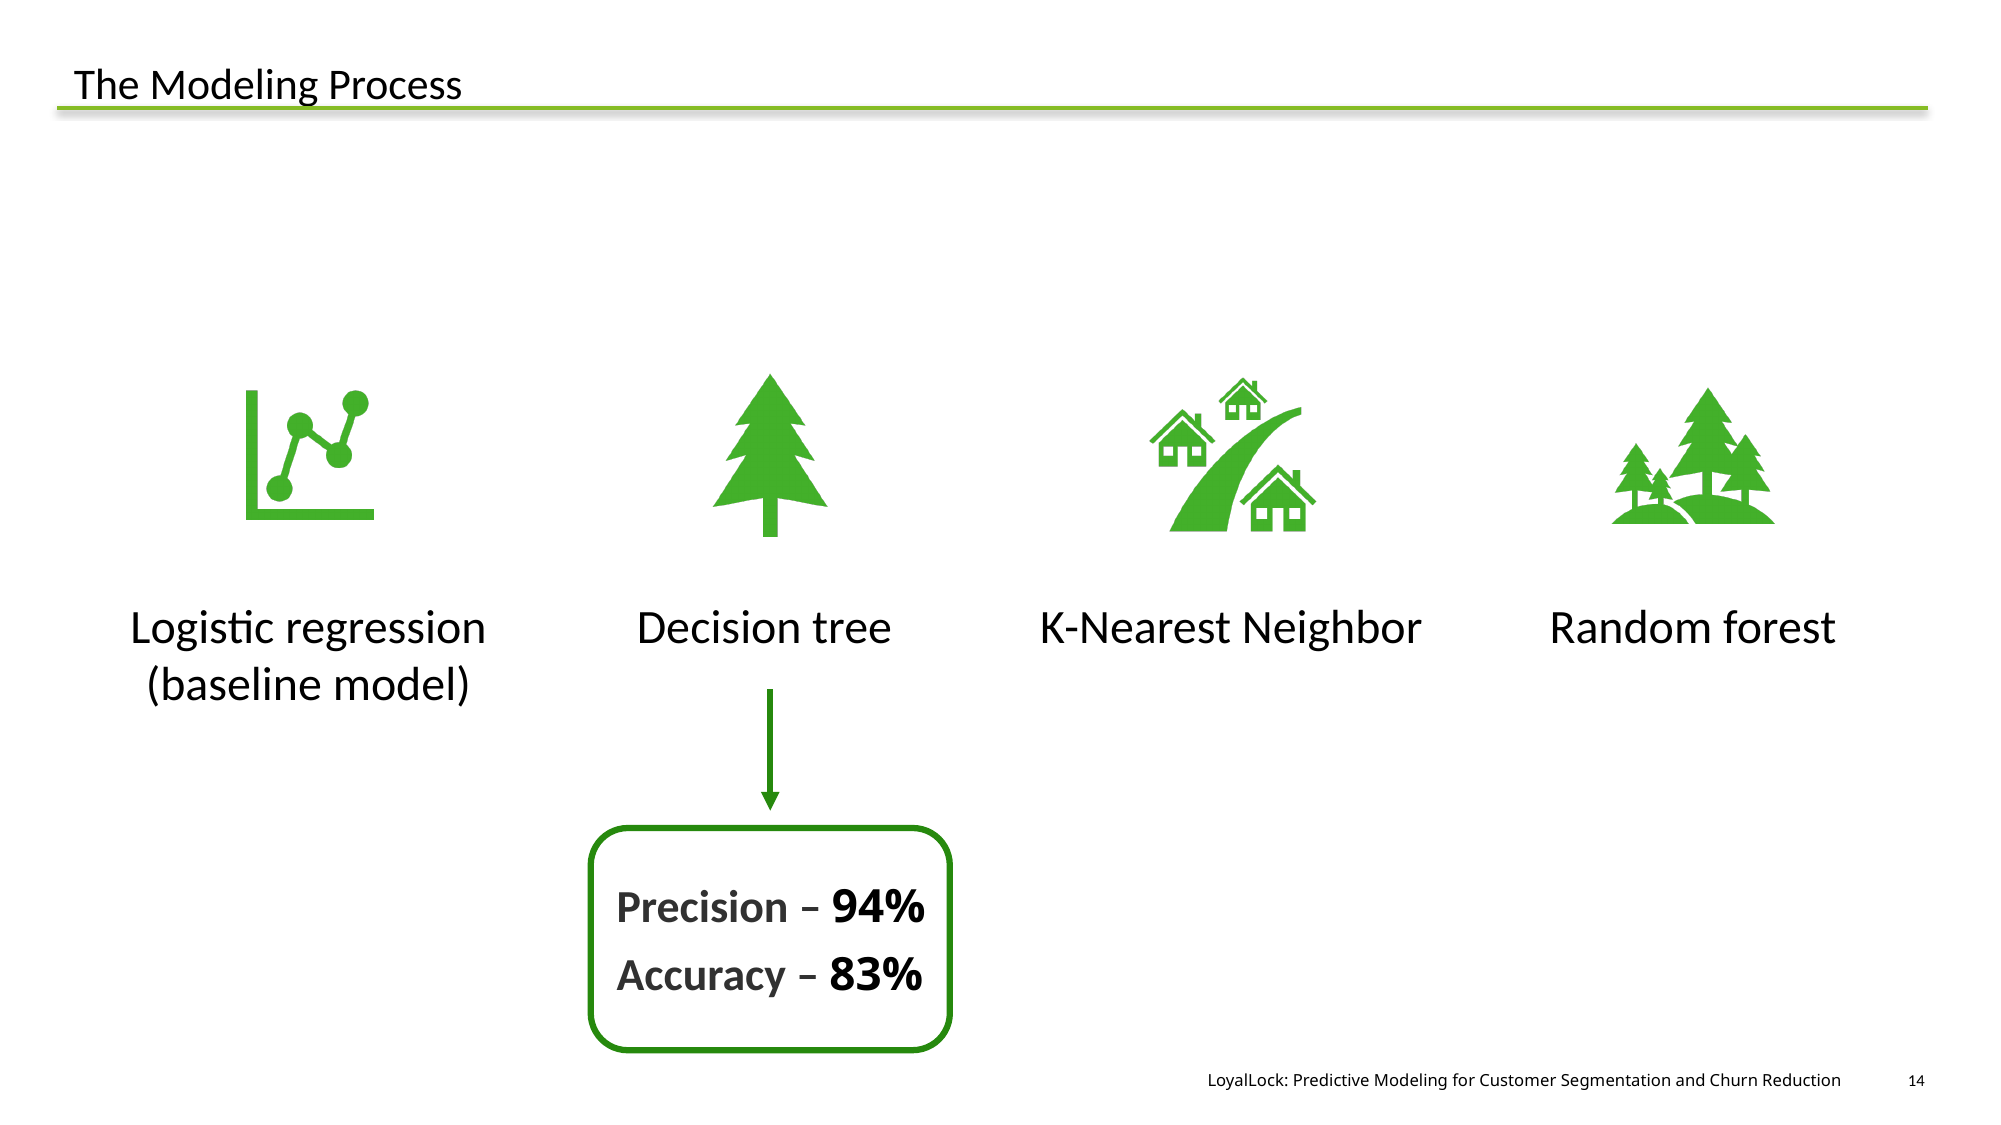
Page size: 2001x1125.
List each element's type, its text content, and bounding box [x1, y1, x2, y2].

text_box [73, 159, 1929, 922]
text_box [590, 933, 950, 1051]
text_box Precision – 94% Accuracy – 83% [616, 933, 976, 1000]
title The Modeling Process [73, 56, 1929, 106]
